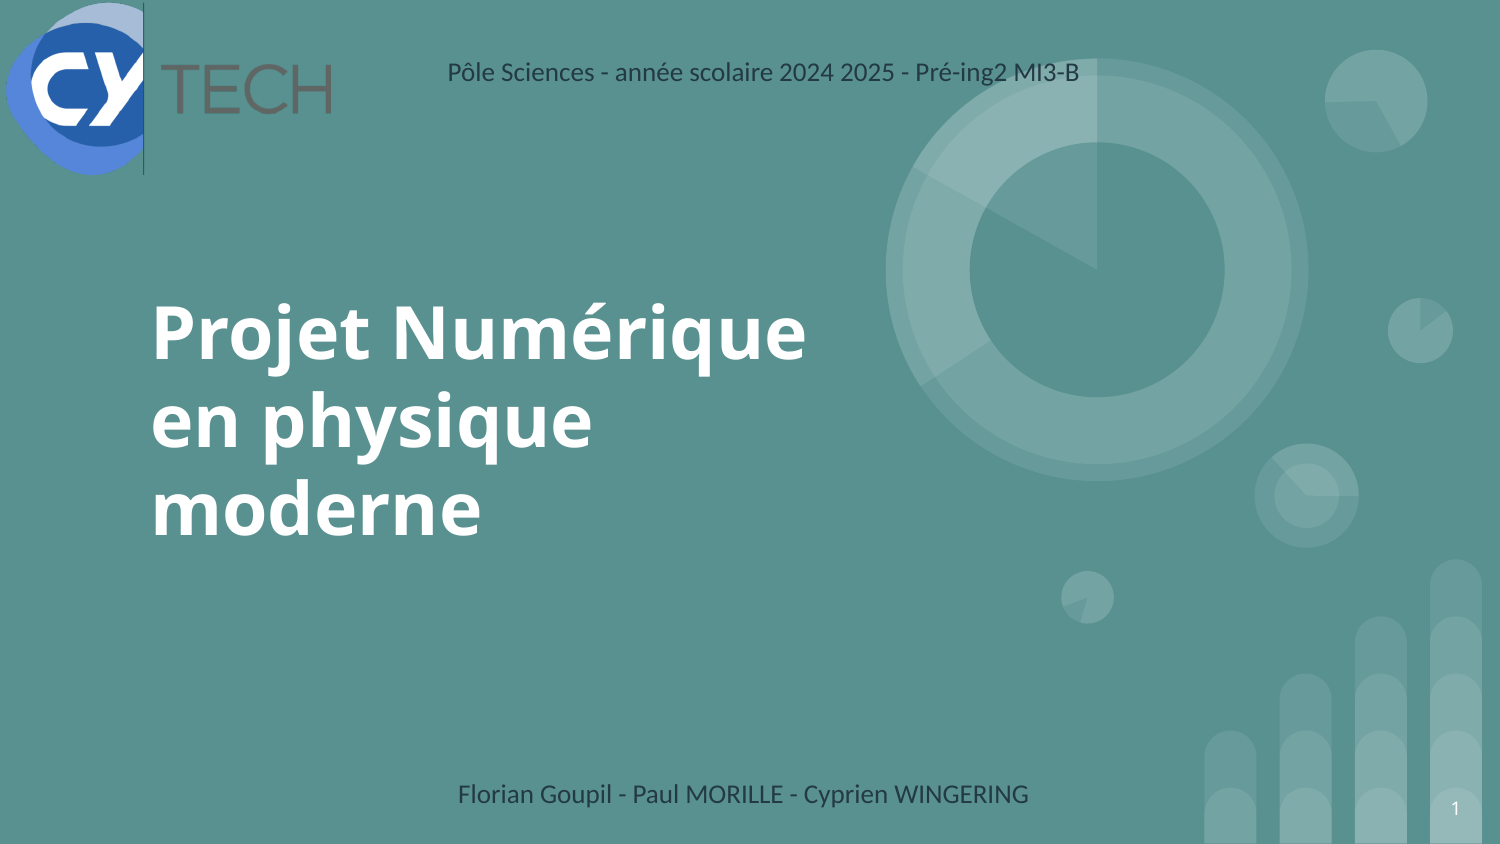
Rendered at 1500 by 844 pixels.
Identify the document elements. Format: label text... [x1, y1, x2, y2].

title Projet Numérique en physique moderne [135, 264, 834, 572]
picture [0, 0, 332, 175]
text_box Pôle Sciences - année scolaire 2024 2025 - Pré-ing2 MI3-B [432, 38, 1266, 99]
slide_number ‹#› [1386, 777, 1477, 842]
text_box Florian Goupil - Paul MORILLE - Cyprien WINGERING [443, 761, 1057, 822]
